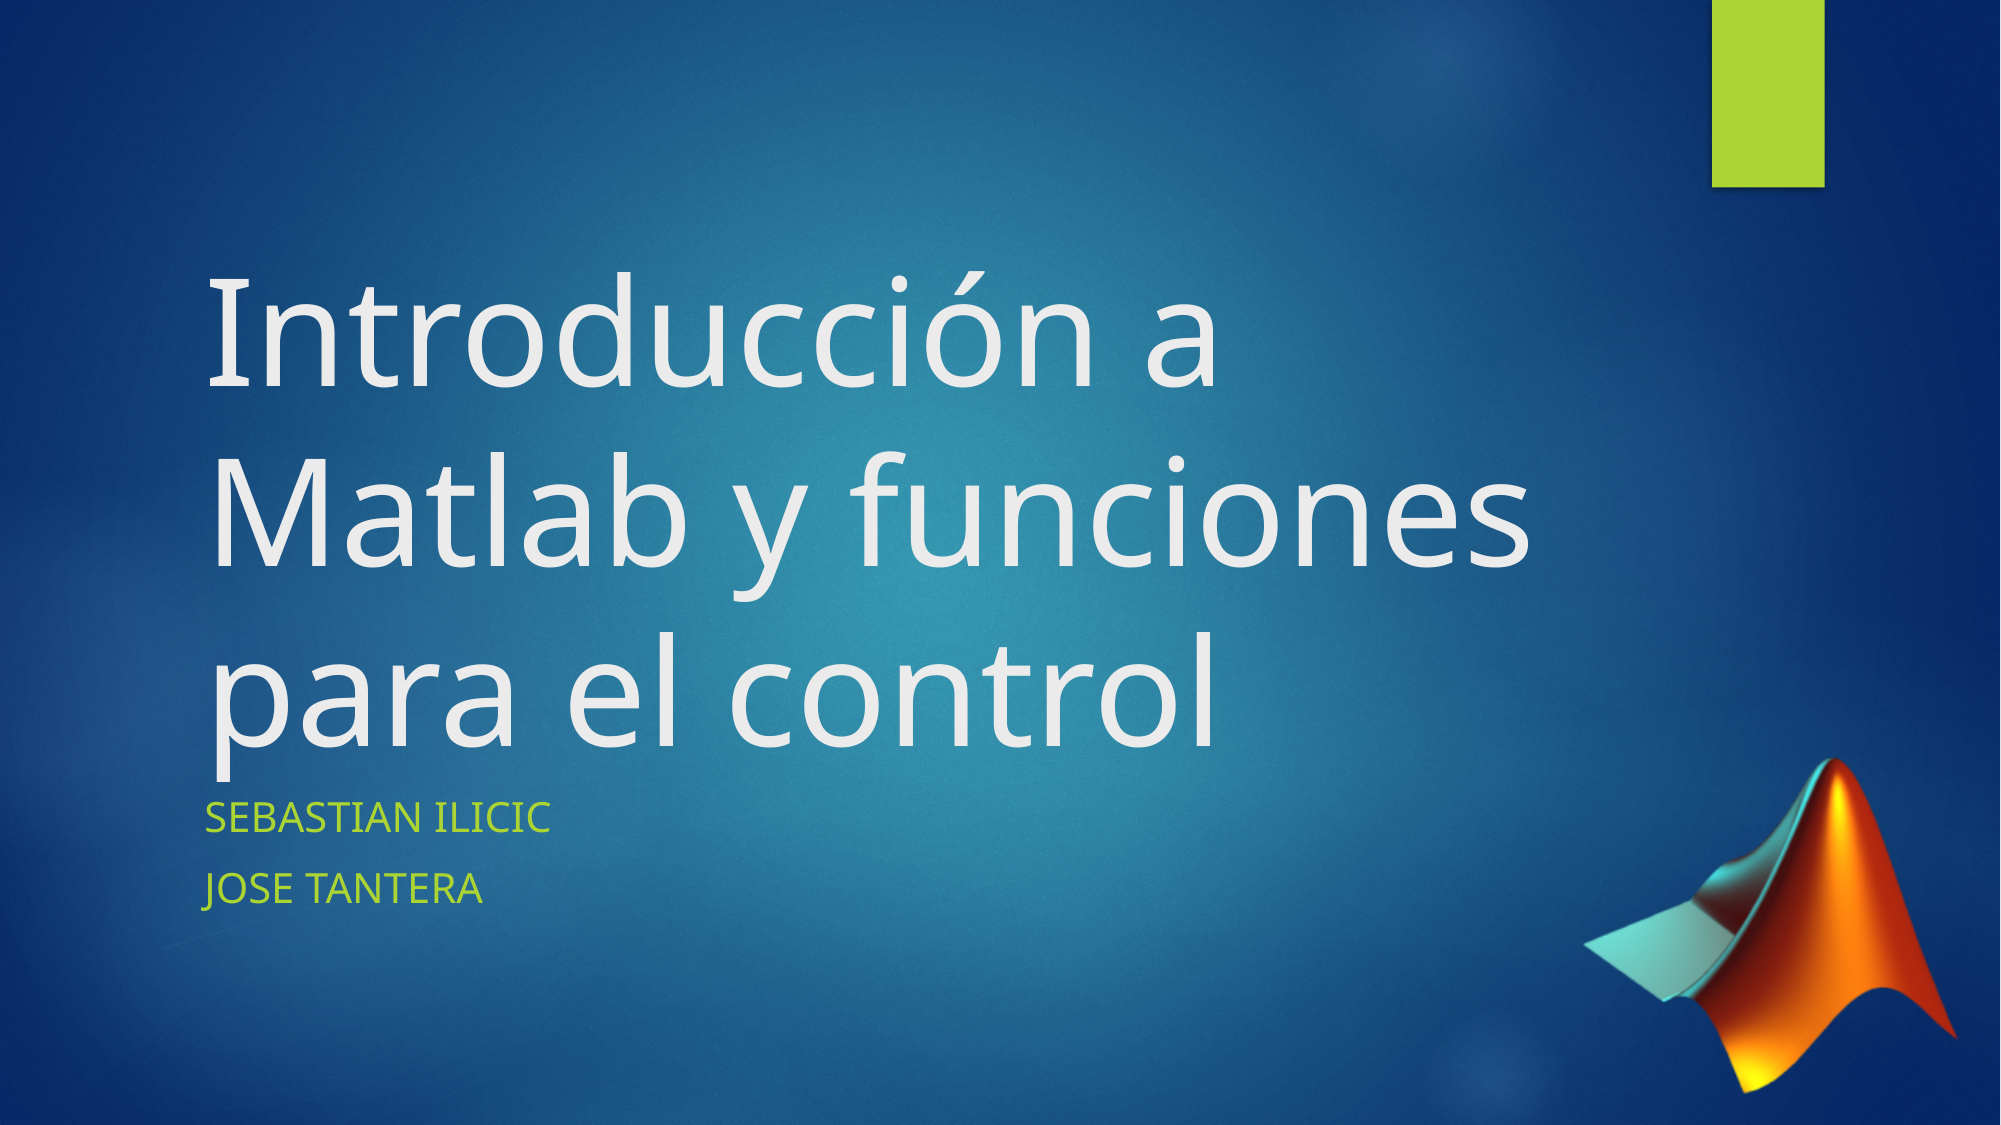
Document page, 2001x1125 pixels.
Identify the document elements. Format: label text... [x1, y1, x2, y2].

title Introducción a Matlab y funciones para el control [189, 237, 1638, 783]
subtitle SEBASTIAN ILICIC JOSE TANTERA [189, 783, 1578, 925]
picture [0, 0, 2001, 1125]
